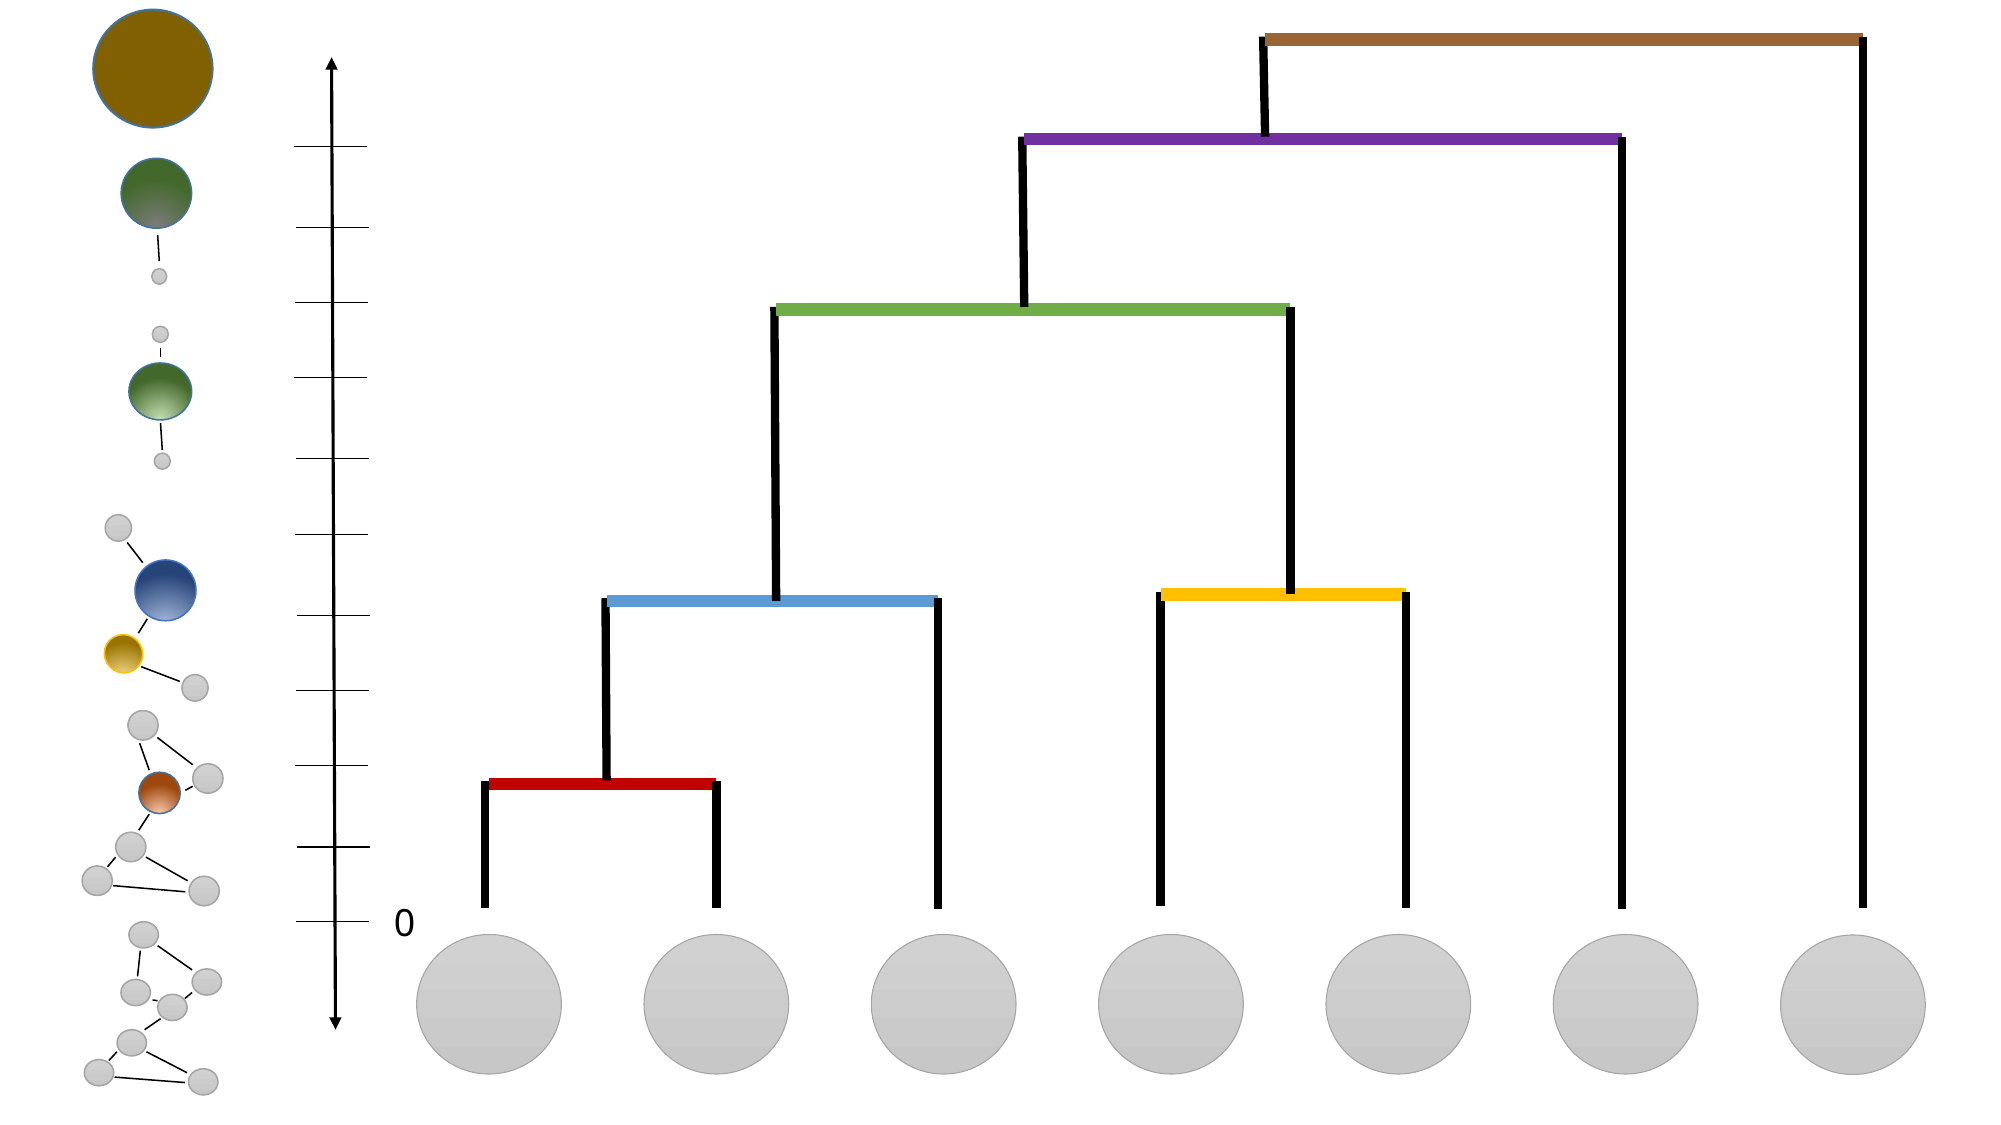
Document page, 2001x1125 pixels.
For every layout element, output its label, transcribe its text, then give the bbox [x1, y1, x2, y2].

text_box [1325, 933, 1472, 1075]
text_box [331, 616, 336, 690]
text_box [331, 922, 336, 1030]
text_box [128, 326, 192, 470]
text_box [605, 598, 939, 909]
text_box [1263, 36, 1863, 909]
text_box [331, 378, 336, 458]
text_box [331, 303, 336, 377]
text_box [331, 459, 336, 534]
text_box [104, 514, 209, 702]
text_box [484, 781, 605, 909]
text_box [331, 848, 336, 921]
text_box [331, 57, 336, 146]
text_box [331, 691, 336, 765]
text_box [121, 158, 192, 285]
text_box [1552, 933, 1699, 1075]
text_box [1022, 136, 1263, 909]
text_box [774, 306, 1022, 601]
text_box 0 [378, 891, 456, 952]
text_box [331, 766, 336, 846]
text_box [84, 921, 222, 1095]
text_box [416, 933, 562, 1075]
text_box [1098, 933, 1244, 1075]
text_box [331, 228, 336, 302]
text_box [643, 933, 790, 1075]
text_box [331, 147, 336, 227]
text_box [870, 933, 1017, 1075]
text_box [92, 8, 214, 129]
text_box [331, 535, 336, 615]
text_box [1780, 934, 1926, 1076]
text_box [82, 710, 223, 906]
